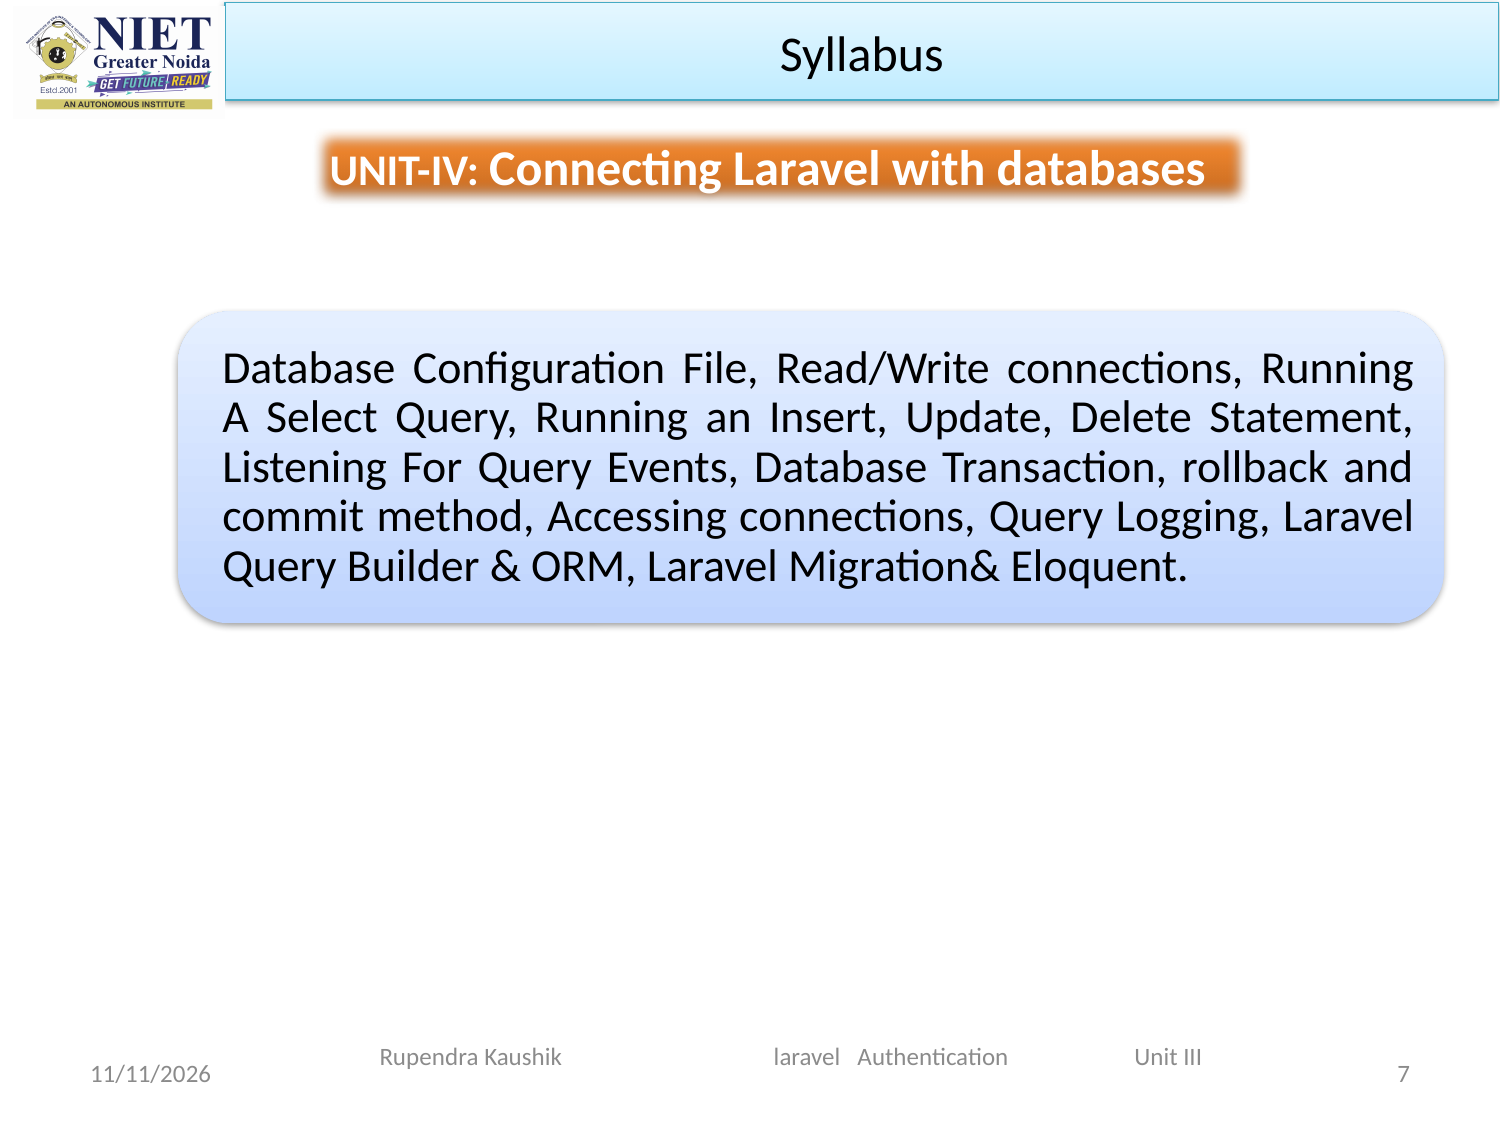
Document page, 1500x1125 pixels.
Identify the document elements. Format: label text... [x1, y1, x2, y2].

text_box Rupendra Kaushik laravel Authentication Unit III [329, 1033, 1255, 1079]
picture [13, 5, 226, 119]
text_box Syllabus [224, 2, 1499, 101]
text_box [177, 292, 1444, 776]
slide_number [75, 1042, 425, 1103]
slide_number 7 [1074, 1042, 1425, 1103]
text_box UNIT-IV: Connecting Laravel with databases [336, 150, 1231, 184]
